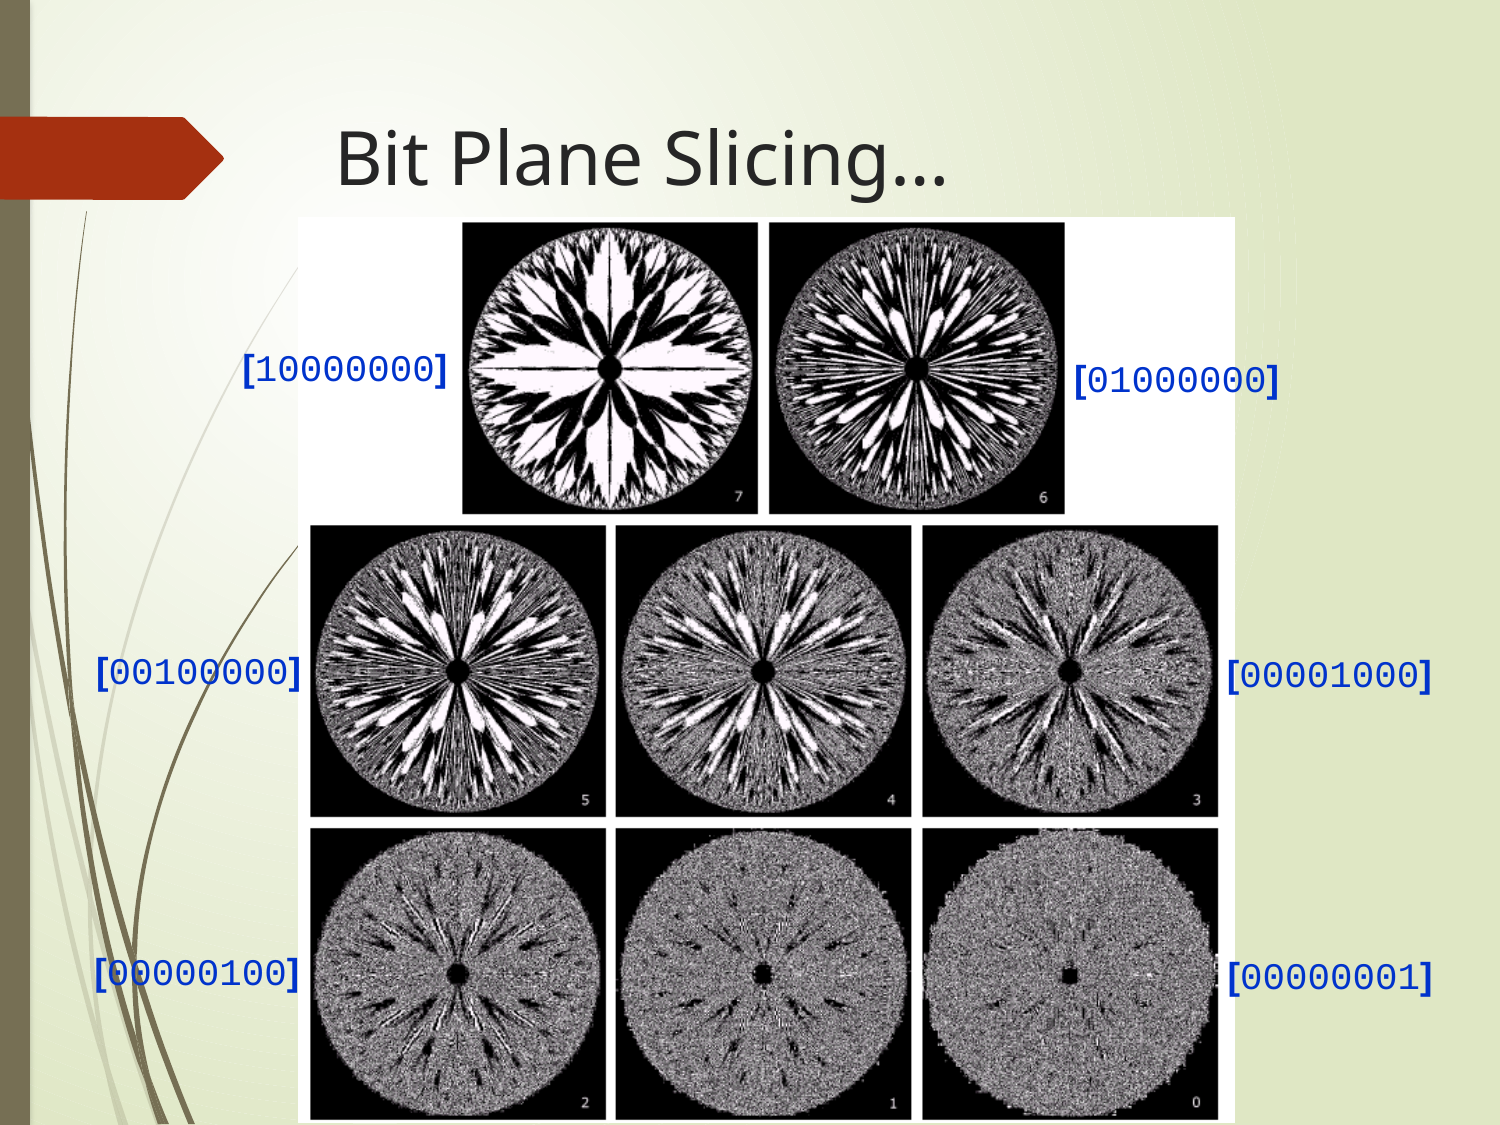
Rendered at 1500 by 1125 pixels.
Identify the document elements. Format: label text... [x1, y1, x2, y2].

picture [297, 217, 1236, 1123]
text_box [01000000] [1238, 347, 1294, 408]
text_box [00000001] [1238, 944, 1448, 1004]
title Bit Plane Slicing… [319, 102, 1400, 313]
text_box [00000100] [79, 940, 293, 1001]
text_box [00100000] [81, 639, 293, 700]
text_box [10000000] [227, 336, 293, 396]
text_box [00001000] [1238, 642, 1447, 703]
